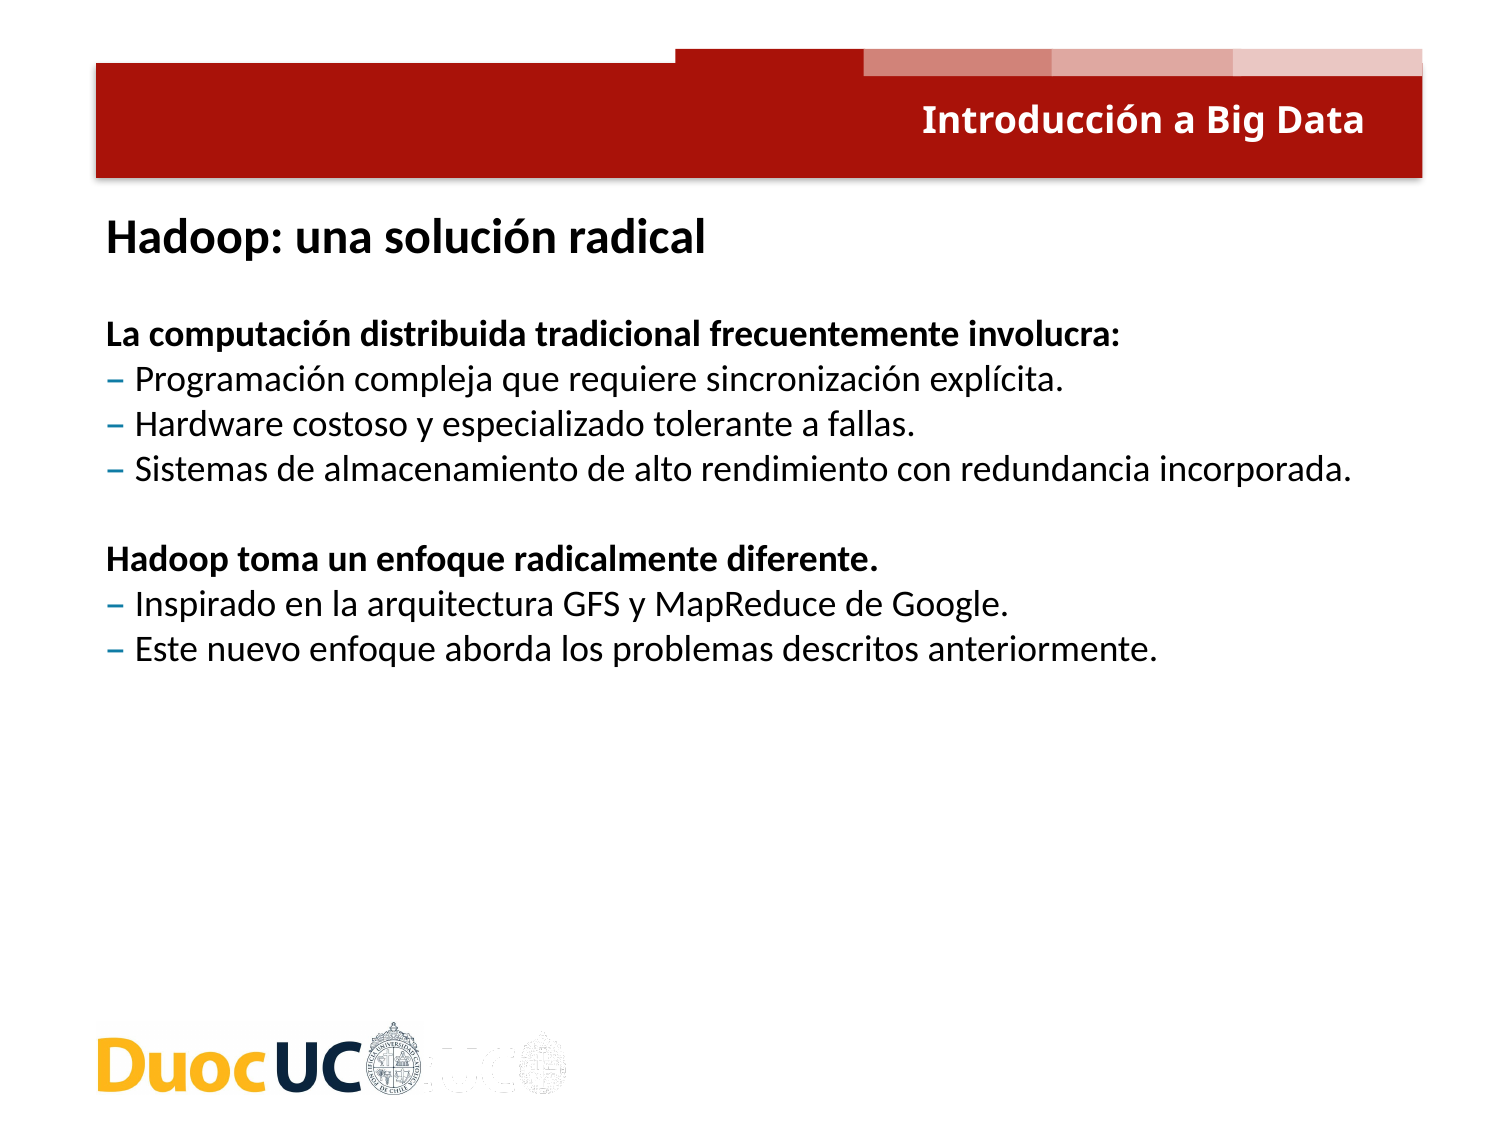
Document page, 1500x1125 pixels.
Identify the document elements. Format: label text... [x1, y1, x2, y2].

text_box Introducción a Big Data [847, 88, 1381, 149]
text_box Hadoop: una solución radical La computación distribuida tradicional frecuentemente involucra: – Programación compleja que requiere sincronización explícita. – Hardware costoso y especializado tolerante a fallas. – Sistemas de almacenamiento de alto rendimiento con redundancia incorporada. Hadoop toma un enfoque radicalmente diferente. – Inspirado en la arquitectura GFS y MapReduce de Google. – Este nuevo enfoque aborda los problemas descritos anteriormente. [91, 196, 1425, 677]
picture [96, 1021, 566, 1095]
